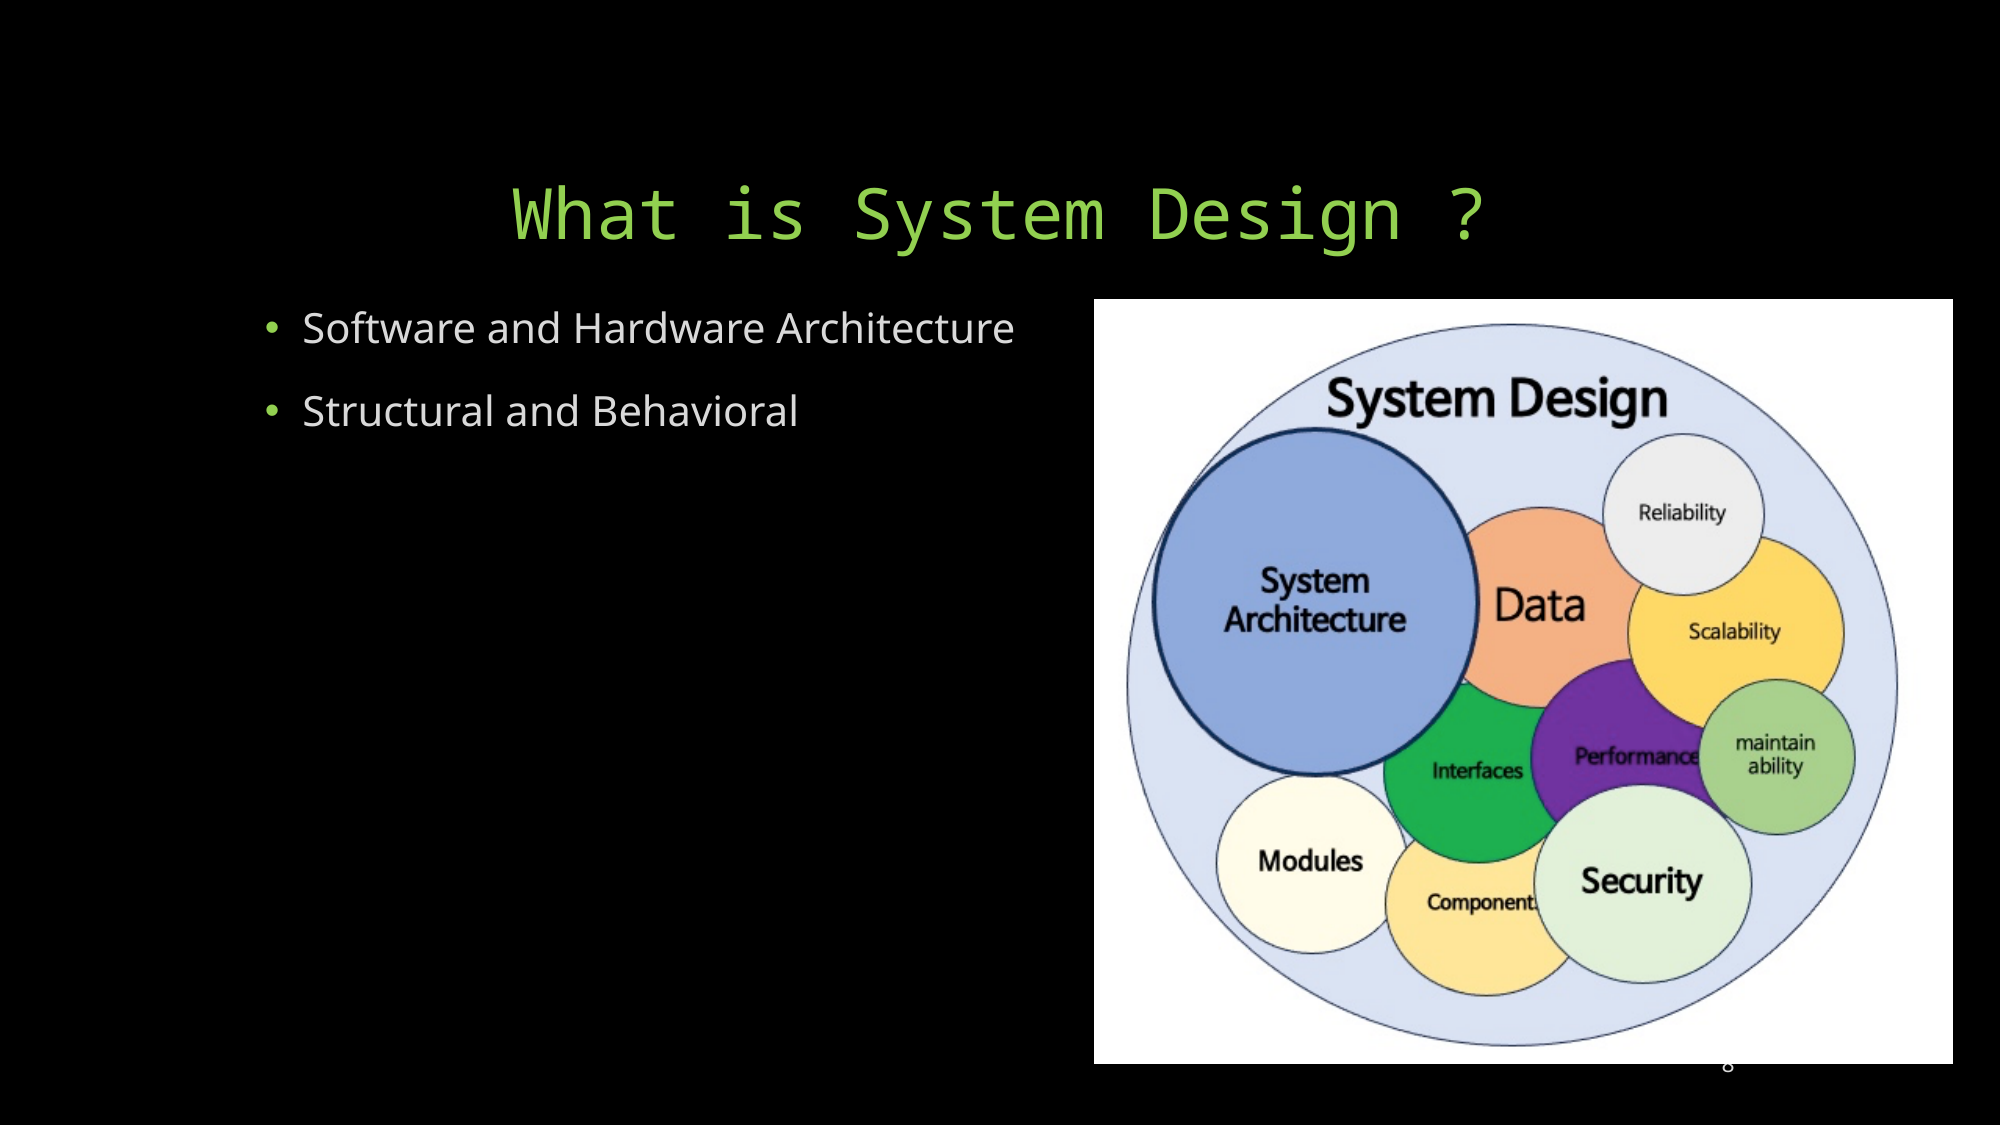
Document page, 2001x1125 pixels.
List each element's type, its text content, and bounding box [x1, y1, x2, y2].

title What is System Design ? [249, 75, 1750, 263]
list Software and Hardware Architecture Structural and Behavioral [249, 299, 1094, 1000]
picture [1094, 299, 1953, 1064]
slide_number 8 [1612, 1064, 1750, 1086]
